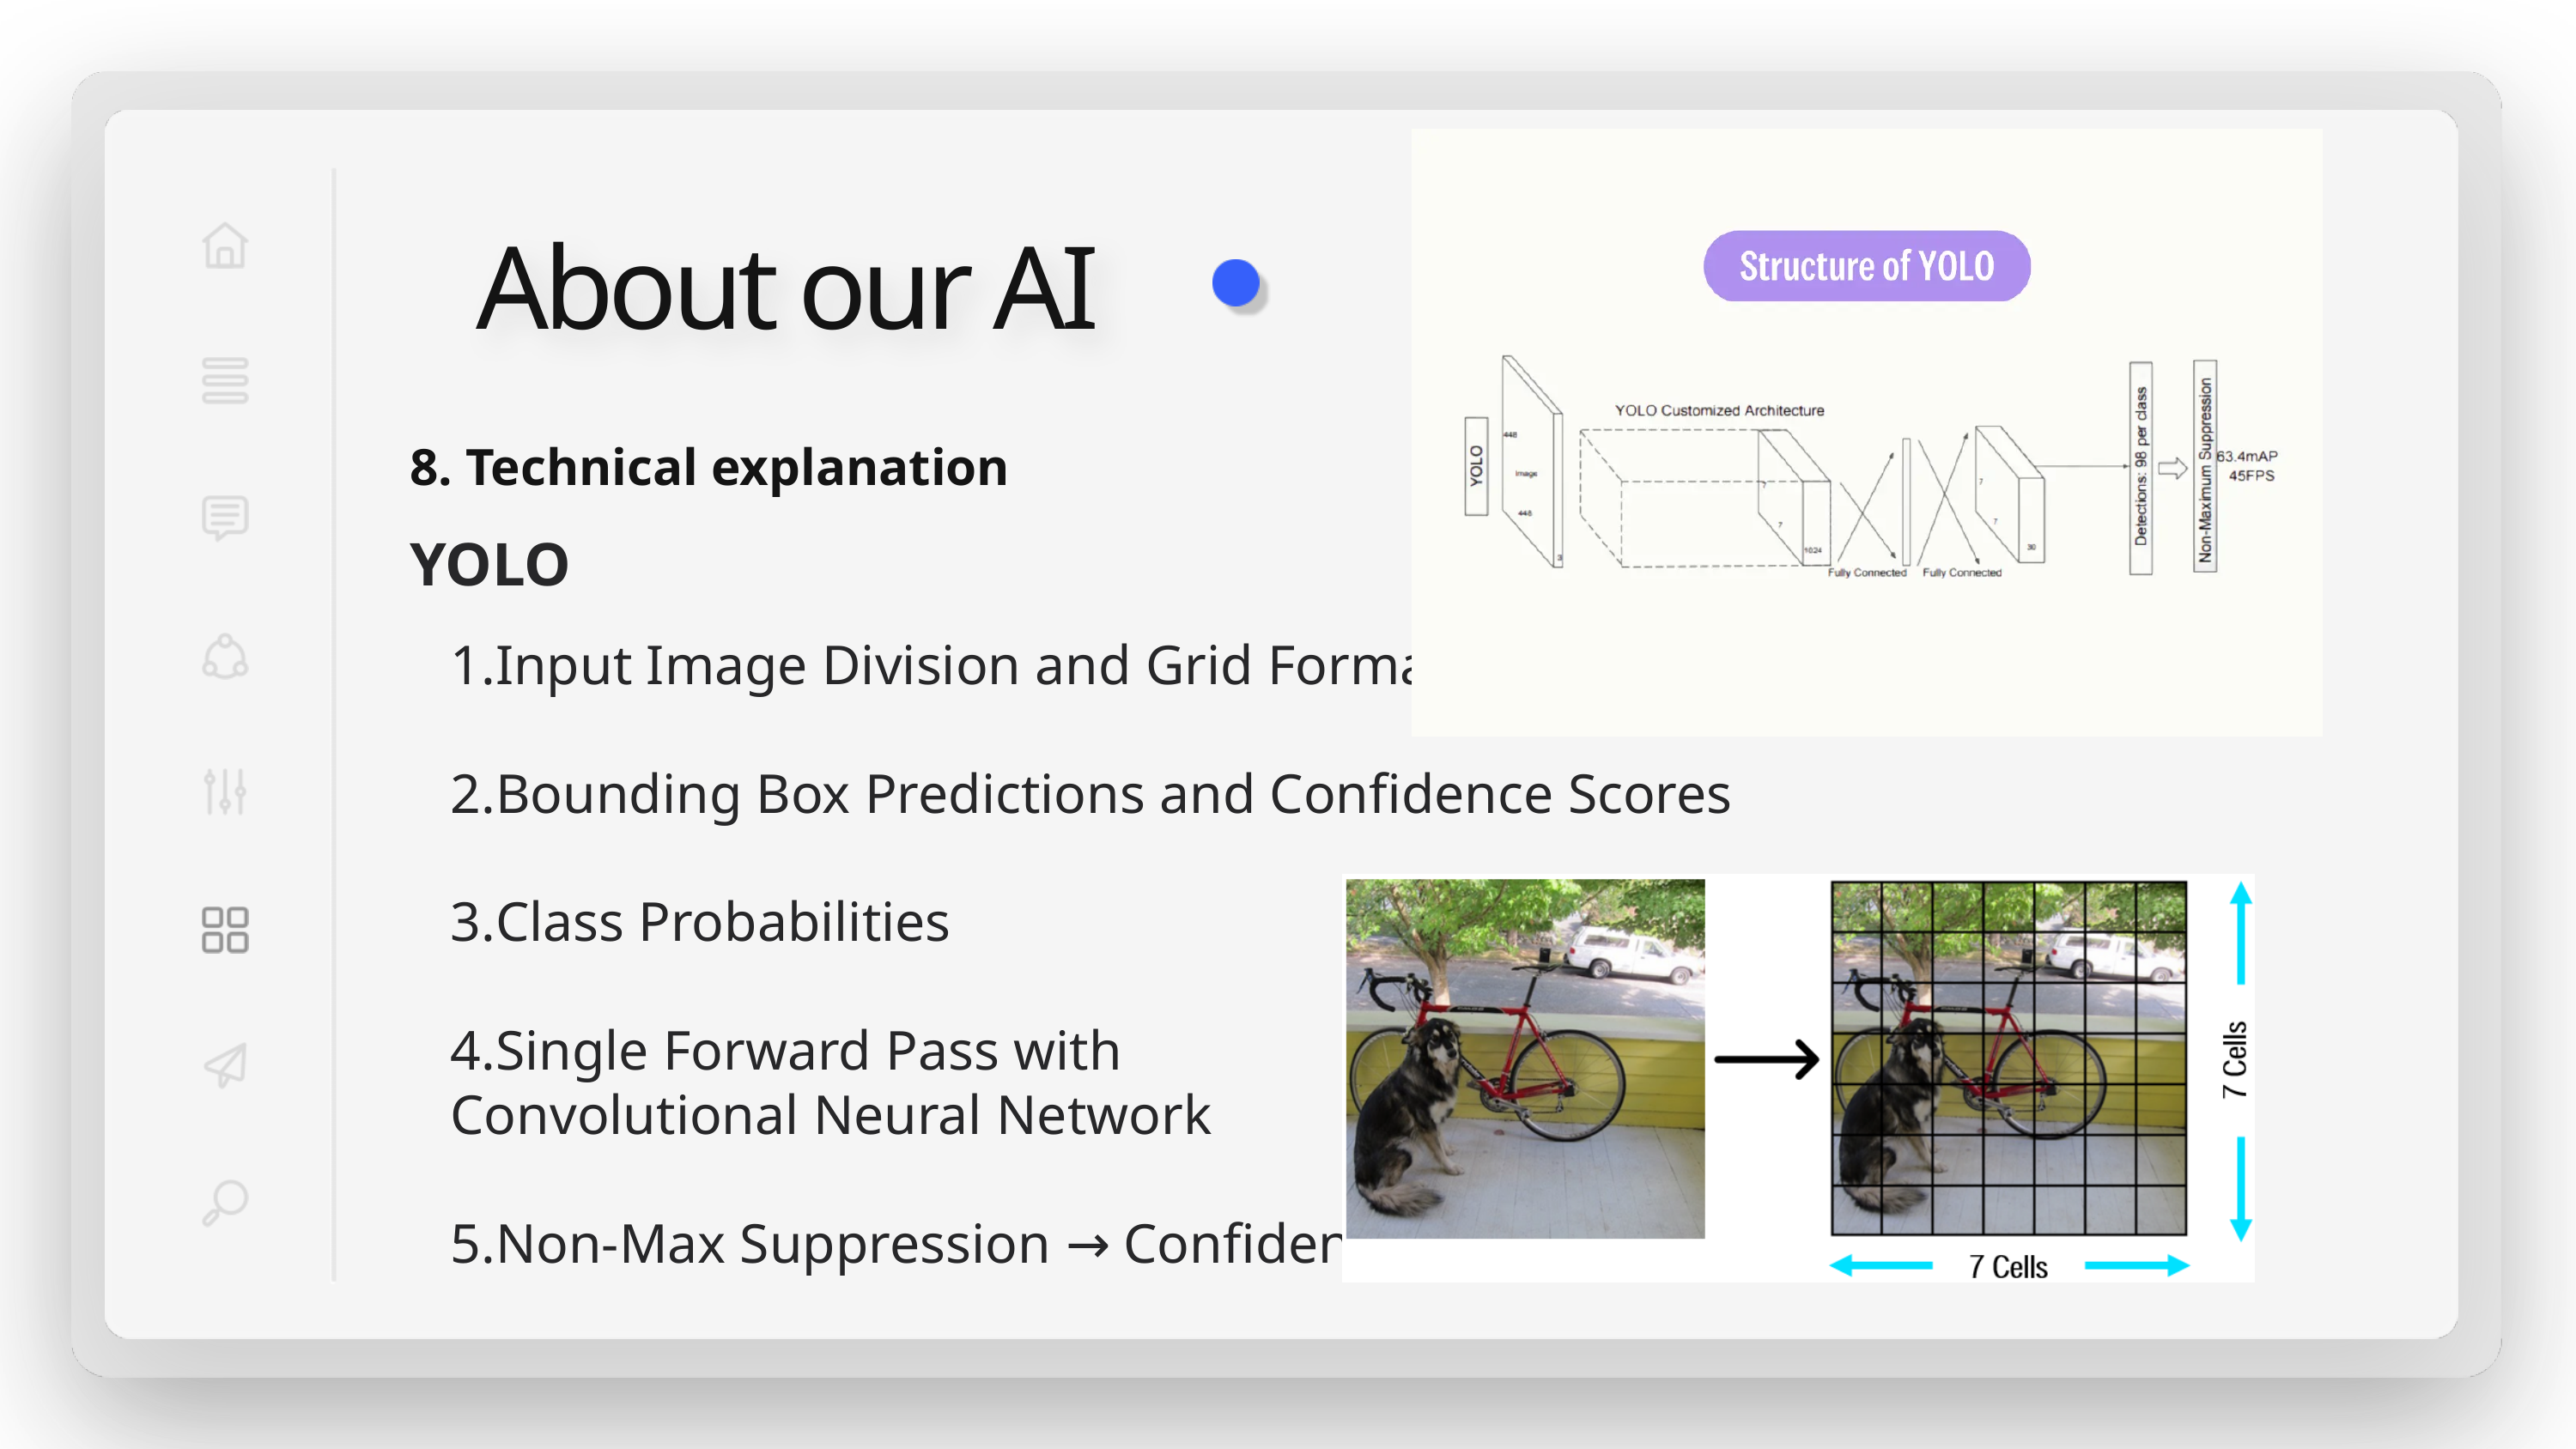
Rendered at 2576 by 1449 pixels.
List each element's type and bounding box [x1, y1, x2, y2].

picture [0, 70, 2504, 1378]
